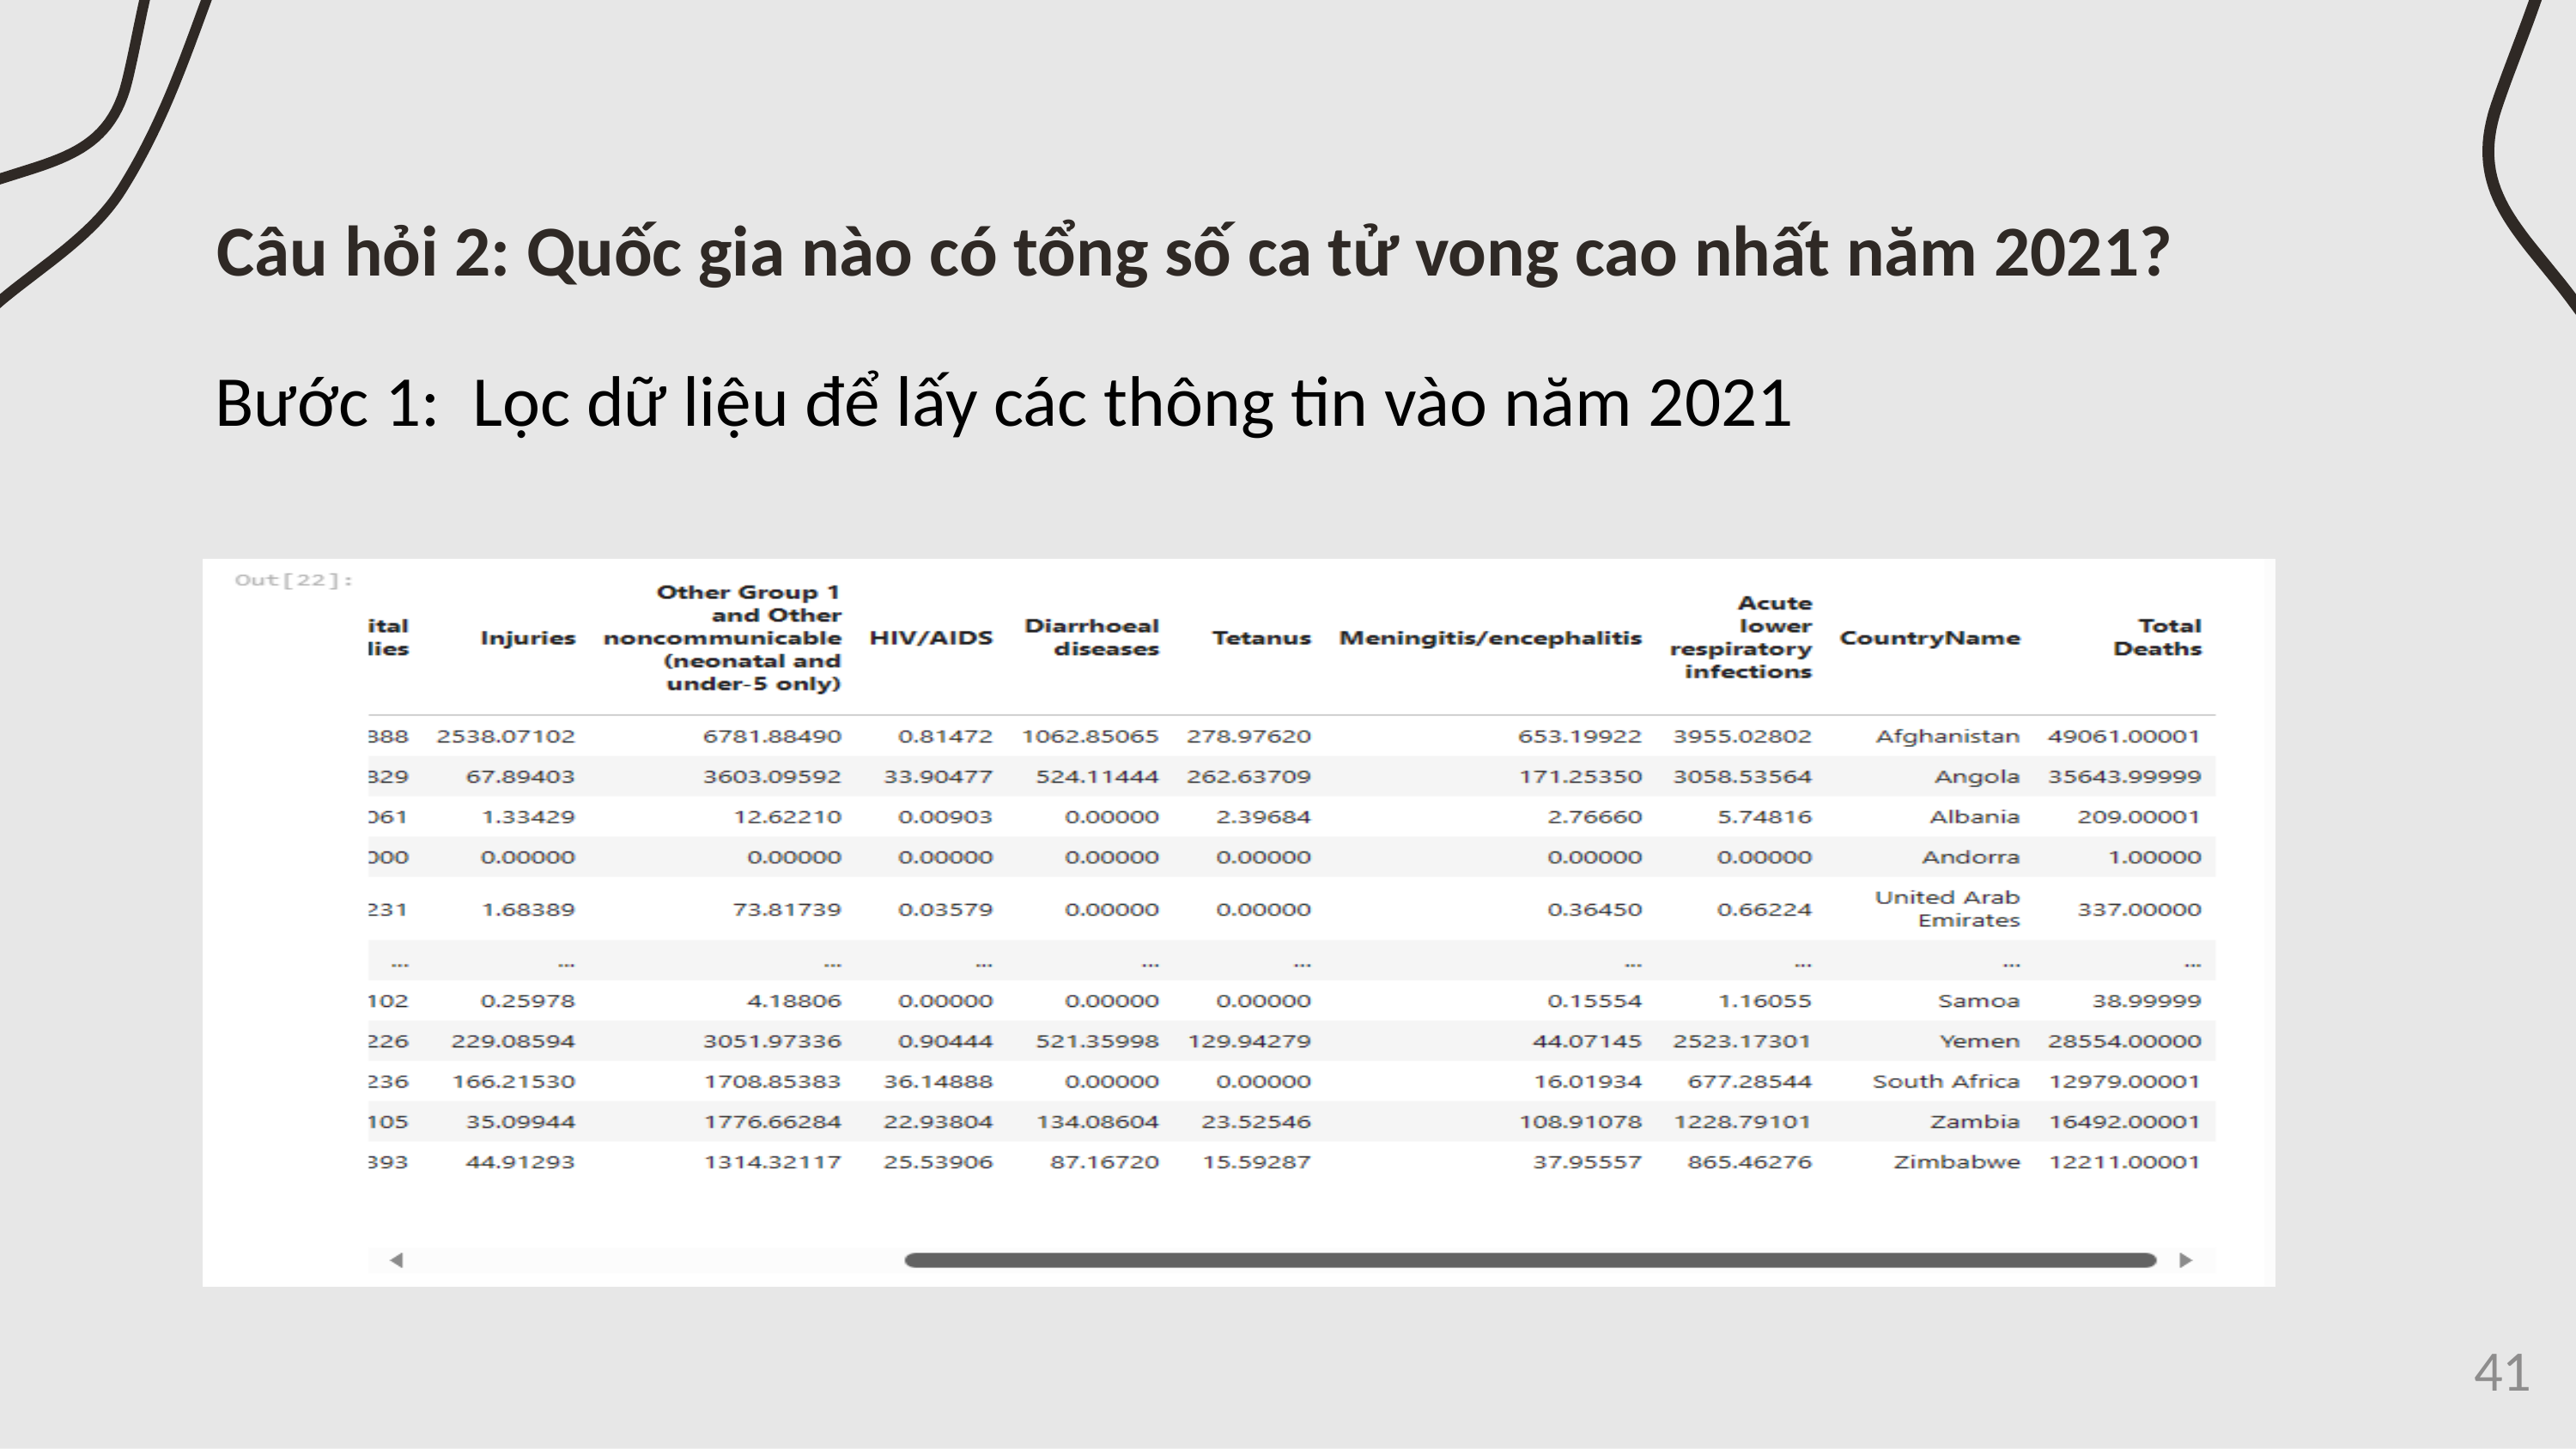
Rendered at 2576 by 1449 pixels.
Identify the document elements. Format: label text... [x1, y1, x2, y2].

slide_number 41 [2468, 1346, 2540, 1449]
picture [202, 558, 2276, 1287]
text_box Bước 1: Lọc dữ liệu để lấy các thông tin vào năm 2021 [202, 349, 2275, 447]
title Câu hỏi 2: Quốc gia nào có tổng số ca tử vong cao nhất năm 2021? [203, 174, 2469, 446]
